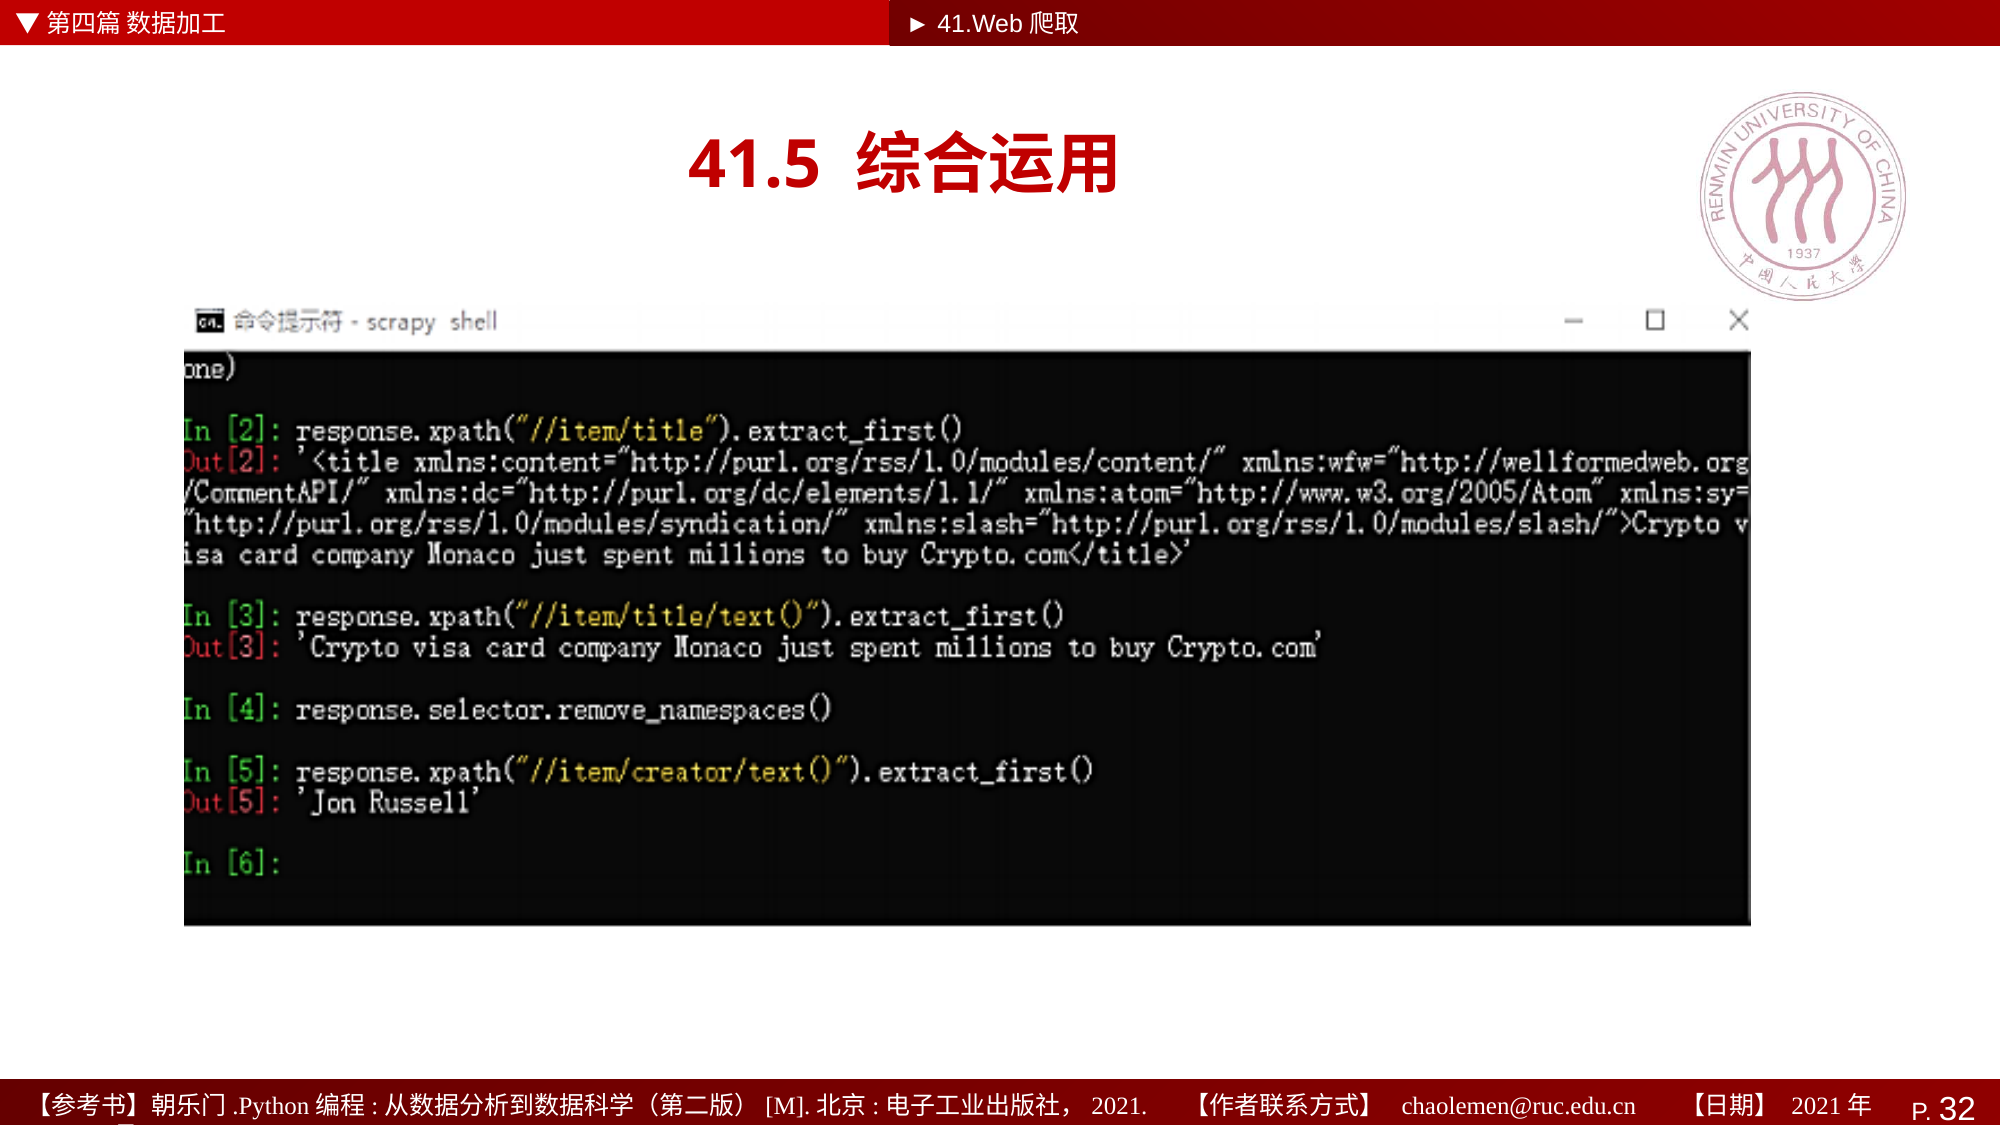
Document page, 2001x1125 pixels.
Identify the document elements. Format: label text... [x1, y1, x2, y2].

list ▼第四篇 数据加工 [0, 0, 725, 43]
list ► 41.Web爬取 [890, 0, 1249, 43]
picture [184, 89, 1910, 929]
title 41.5 综合运用 [101, 92, 1710, 229]
